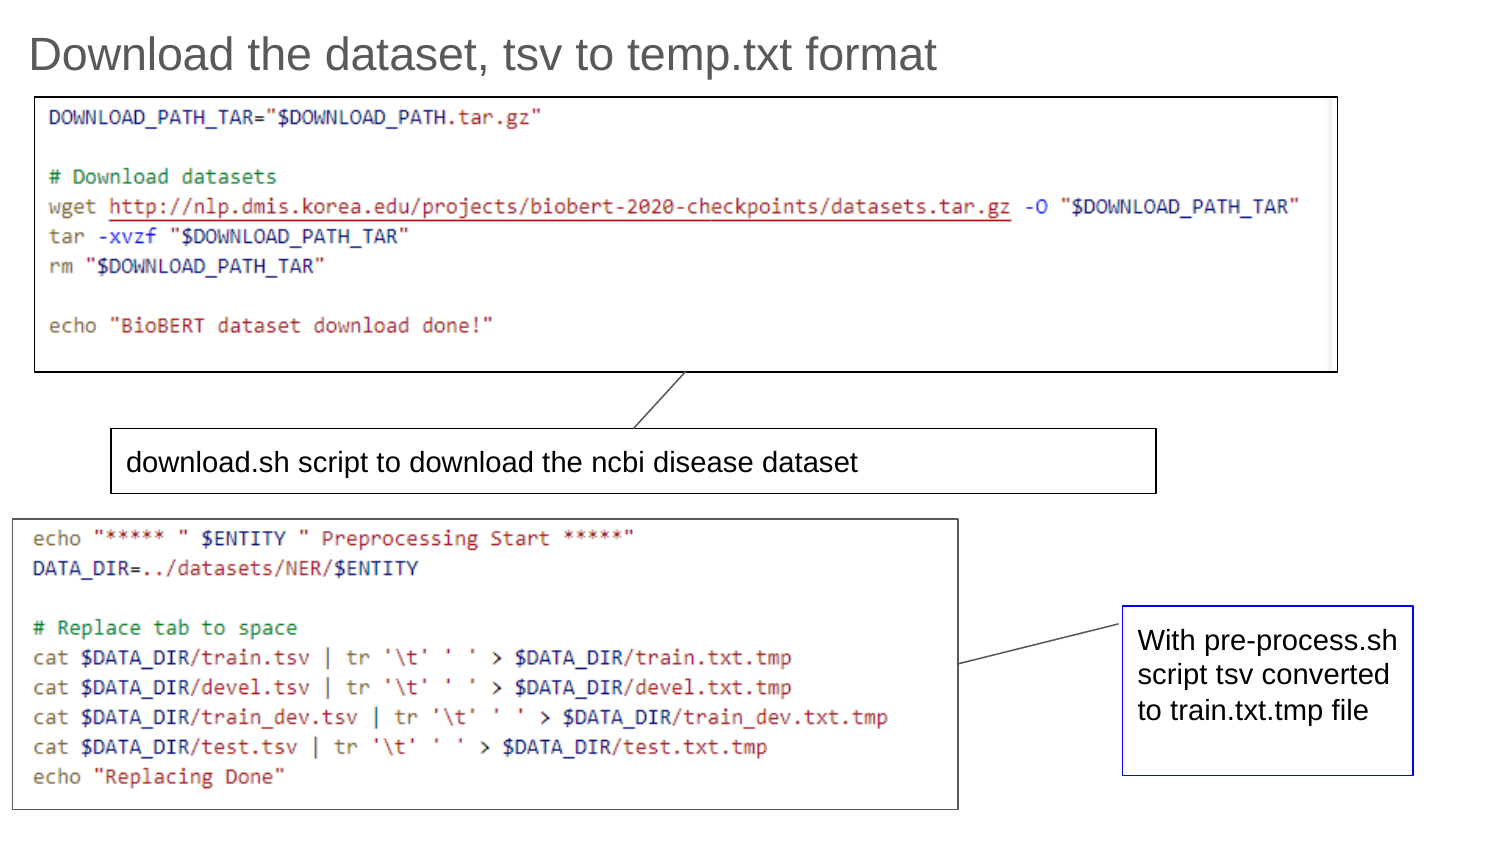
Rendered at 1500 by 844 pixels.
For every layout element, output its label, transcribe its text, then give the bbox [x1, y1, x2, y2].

subtitle Download the dataset, tsv to temp.txt format [13, 9, 1412, 96]
text_box download.sh script to download the ncbi disease dataset [111, 428, 1156, 494]
picture [13, 519, 958, 809]
picture [34, 97, 1337, 372]
text_box With pre-process.sh script tsv converted to train.txt.tmp file [1122, 605, 1414, 776]
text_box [956, 623, 1119, 665]
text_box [633, 371, 687, 429]
